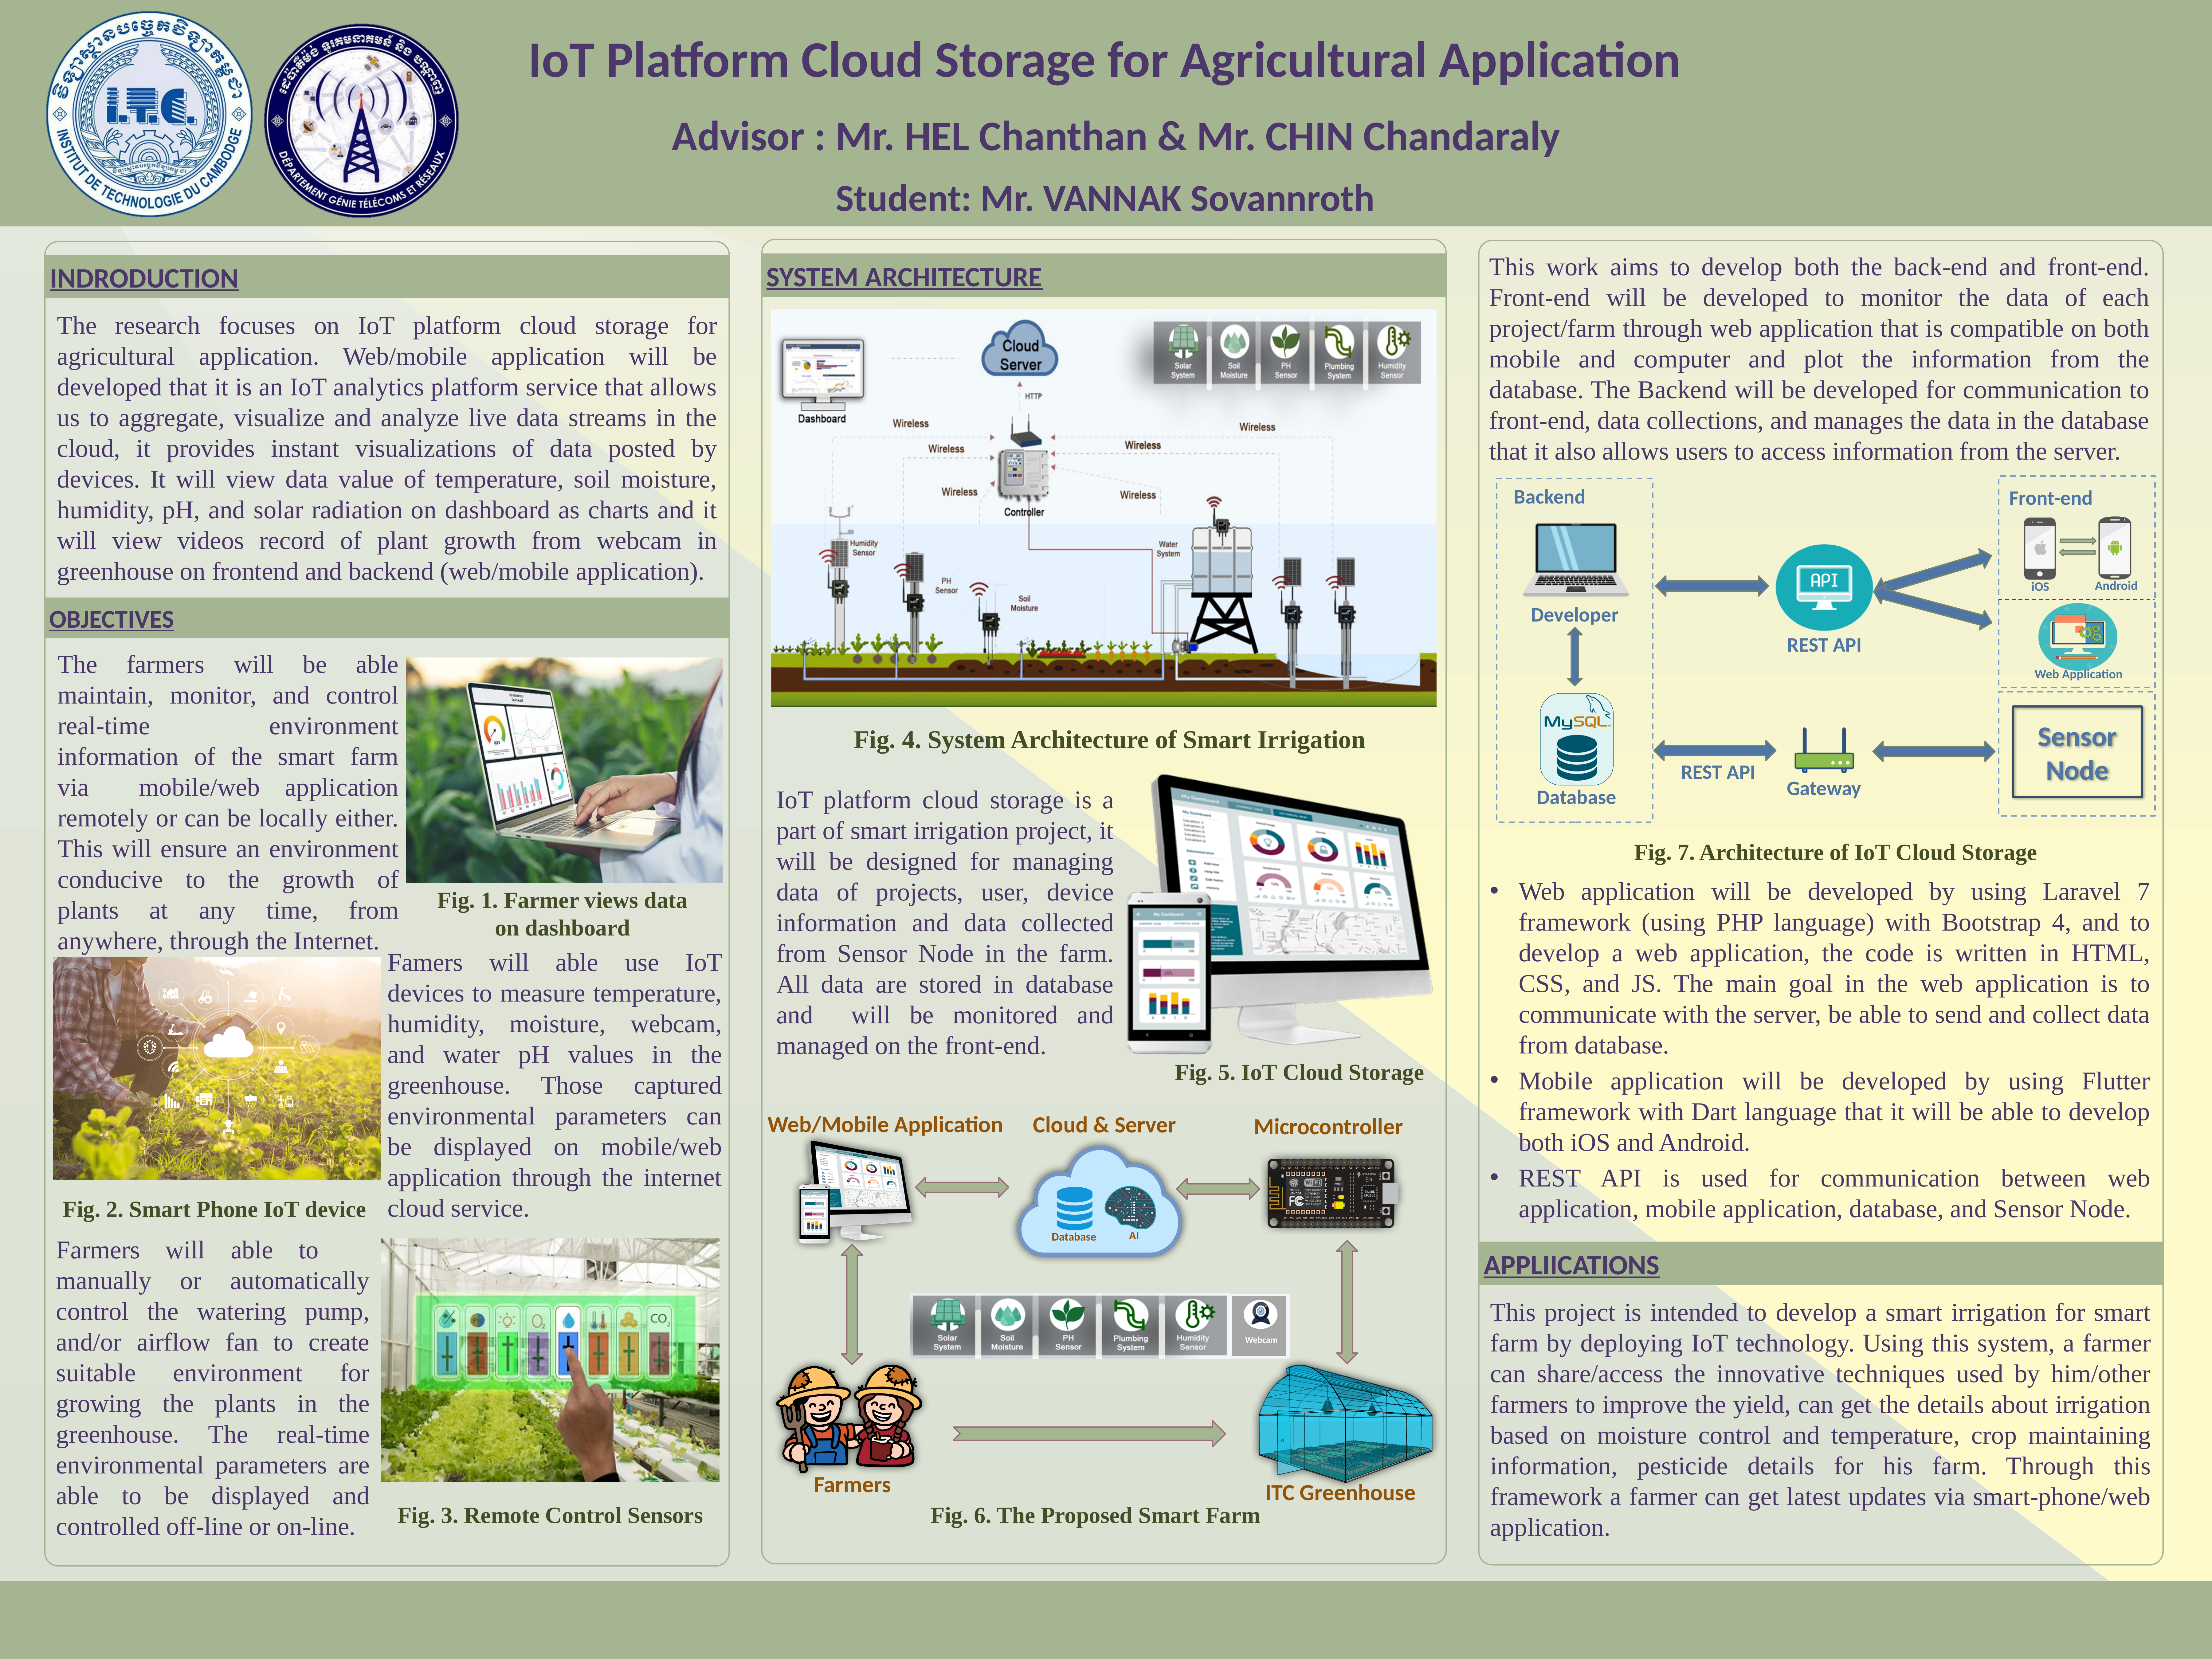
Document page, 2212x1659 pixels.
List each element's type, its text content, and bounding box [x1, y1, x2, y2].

picture [1093, 764, 1462, 1065]
text_box Farmers will able to manually or automatically control the watering pump, and/or airflow fan to create suitable environment for growing the plants in the greenhouse. The real-time environmental parameters are able to be displayed and controlled off-line or on-line. [45, 1221, 382, 1552]
list IoT Platform Cloud Storage for Agricultural Application [469, 23, 1912, 106]
text_box Web application will be developed by using Laravel 7 framework (using PHP language) with Bootstrap 4, and to develop a web application, the code is written in HTML, CSS, and JS. The main goal in the web application is to communicate with the server, be able to send and collect data from database. Mobile application will be developed by using Flutter framework with Dart language that it will be able to develop both iOS and Android. REST API is used for communication between web application, mobile application, database, and Sensor Node. [1478, 863, 2163, 1234]
list This project is intended to develop a smart irrigation for smart farm by deploying IoT technology. Using this system, a farmer can share/access the innovative techniques used by him/other farmers to improve the yield, can get the details about irrigation based on moisture control and temperature, crop maintaining information, pesticide details for his farm. Through this framework a farmer can get latest updates via smart-phone/web application. [1479, 1284, 2163, 1555]
text_box Fig. 3. Remote Control Sensors [382, 1488, 721, 1539]
text_box This work aims to develop both the back-end and front-end. Front-end will be developed to monitor the data of each project/farm through web application that is compatible on both mobile and computer and plot the information from the database. The Backend will be developed for communication to front-end, data collections, and manages the data in the database that it also allows users to access information from the server. [1478, 238, 2162, 477]
list Advisor : Mr. HEL Chanthan & Mr. CHIN Chandaraly [469, 106, 1923, 171]
text_box Famers will able use IoT devices to measure temperature, humidity, moisture, webcam, and water pH values in the greenhouse. Those captured environmental parameters can be displayed on mobile/web application through the internet cloud service. [376, 934, 734, 1233]
list SYSTEM ARCHITECTURE [762, 253, 1446, 297]
picture [381, 1238, 720, 1482]
text_box Fig. 6. The Proposed Smart Farm [876, 1524, 1315, 1539]
list APPLIICATIONS [1479, 1241, 2163, 1284]
list Student: Mr. VANNAK Sovannroth [299, 171, 1912, 235]
list The research focuses on IoT platform cloud storage for agricultural application. Web/mobile application will be developed that it is an IoT analytics platform service that allows us to aggregate, visualize and analyze live data streams in the cloud, it provides instant visualizations of data posted by devices. It will view data value of temperature, soil moisture, humidity, pH, and solar radiation on dashboard as charts and it will view videos record of plant growth from webcam in greenhouse on frontend and backend (web/mobile application). [45, 298, 730, 600]
list INDRODUCTION [45, 255, 730, 298]
text_box IoT platform cloud storage is a part of smart irrigation project, it will be designed for managing data of projects, user, device information and data collected from Sensor Node in the farm. All data are stored in database and will be monitored and managed on the front-end. [765, 771, 1126, 1071]
picture [37, 3, 468, 228]
text_box Fig. 4. System Architecture of Smart Irrigation [827, 711, 1393, 765]
text_box Fig. 2. Smart Phone IoT device [51, 1182, 378, 1221]
text_box Fig. 1. Farmer views data on dashboard [414, 885, 712, 934]
text_box Fig. 5. IoT Cloud Storage [1157, 1068, 1443, 1096]
picture [406, 657, 723, 883]
picture [53, 956, 381, 1180]
list OBJECTIVES [45, 597, 729, 638]
picture [771, 309, 1437, 707]
text_box Fig. 7. Architecture of IoT Cloud Storage [1535, 826, 2137, 863]
list The farmers will be able maintain, monitor, and control real-time environment information of the smart farm via mobile/web application remotely or can be locally either. This will ensure an environment conducive to the growth of plants at any time, from anywhere, through the Internet. [46, 638, 411, 970]
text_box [742, 1097, 1452, 1521]
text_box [1485, 472, 2155, 822]
